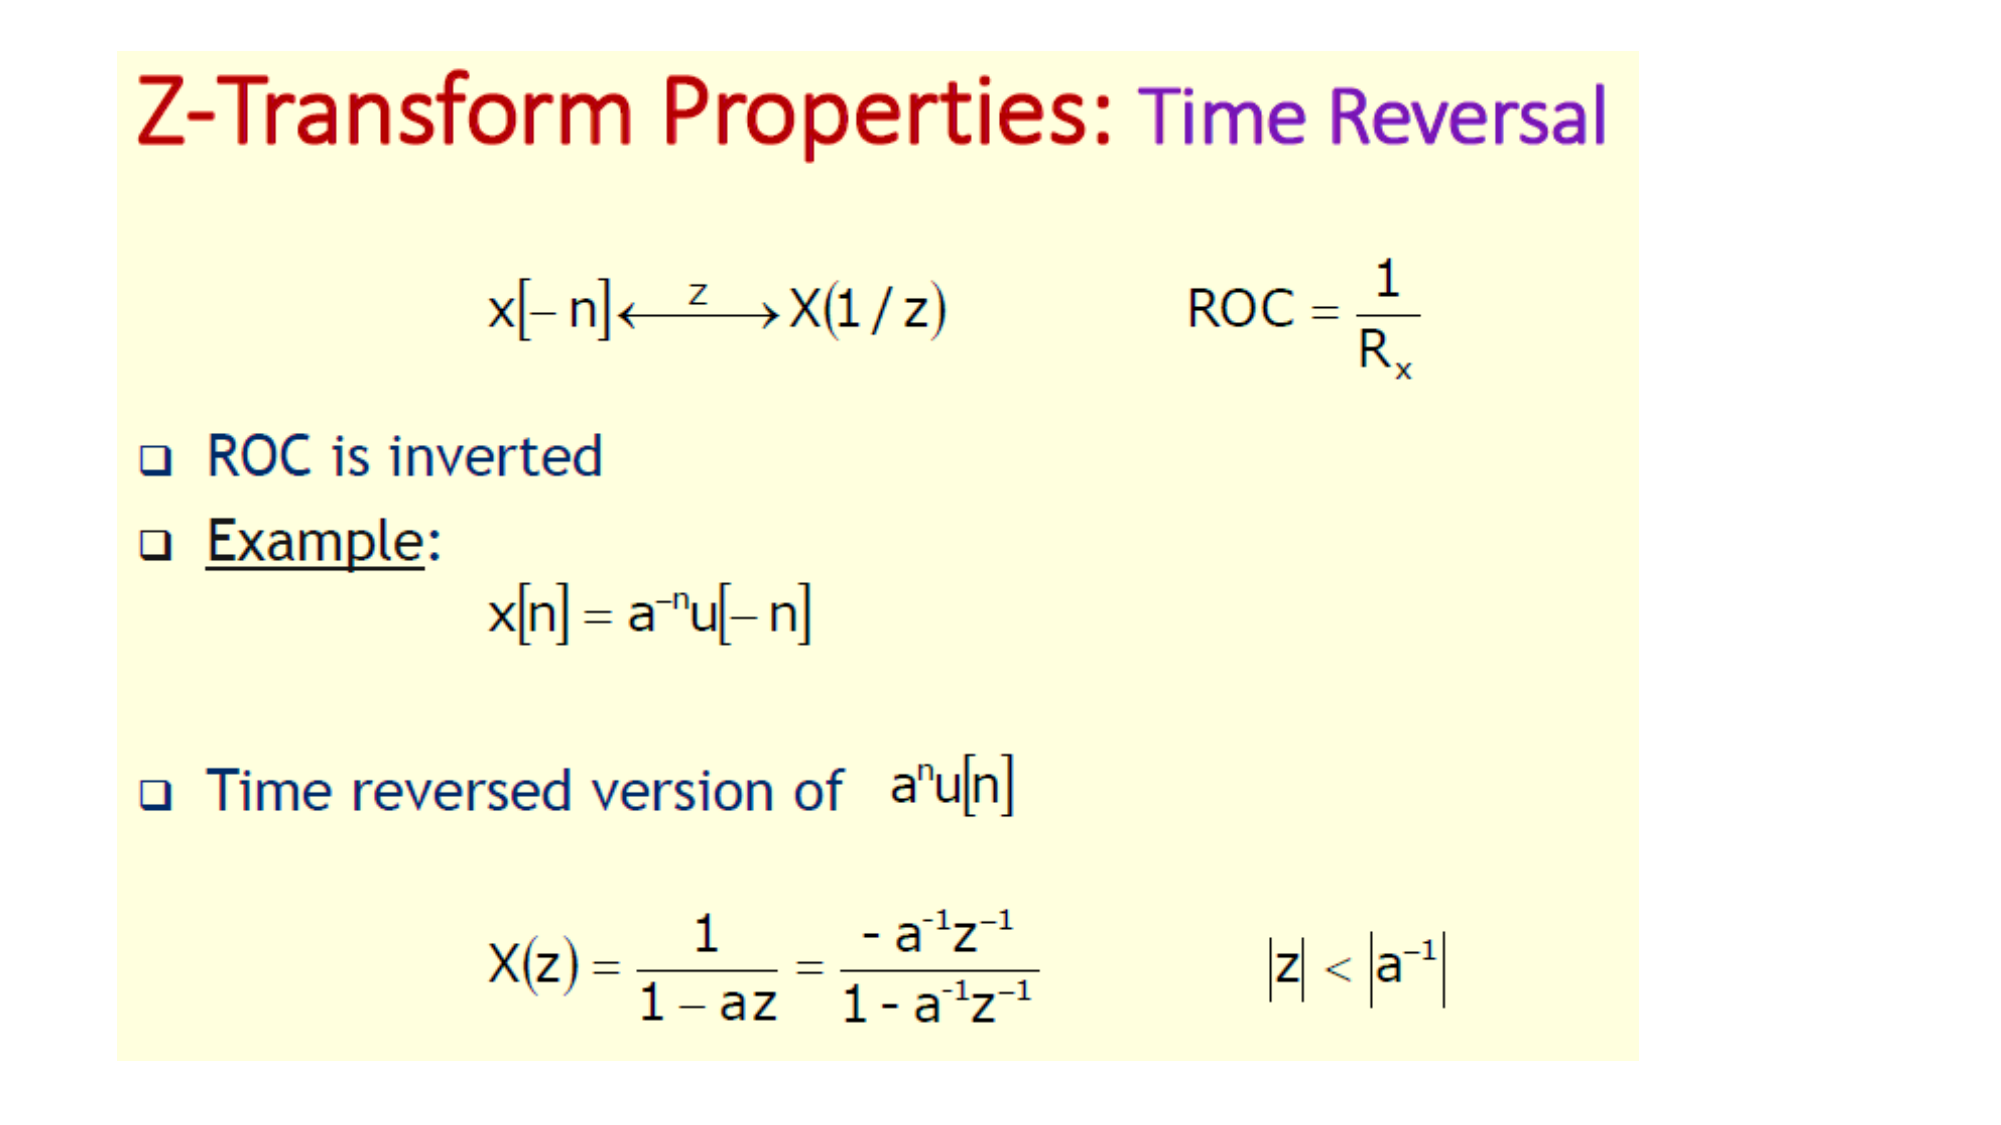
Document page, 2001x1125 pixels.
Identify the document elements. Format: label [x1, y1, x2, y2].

picture [117, 51, 1639, 1061]
